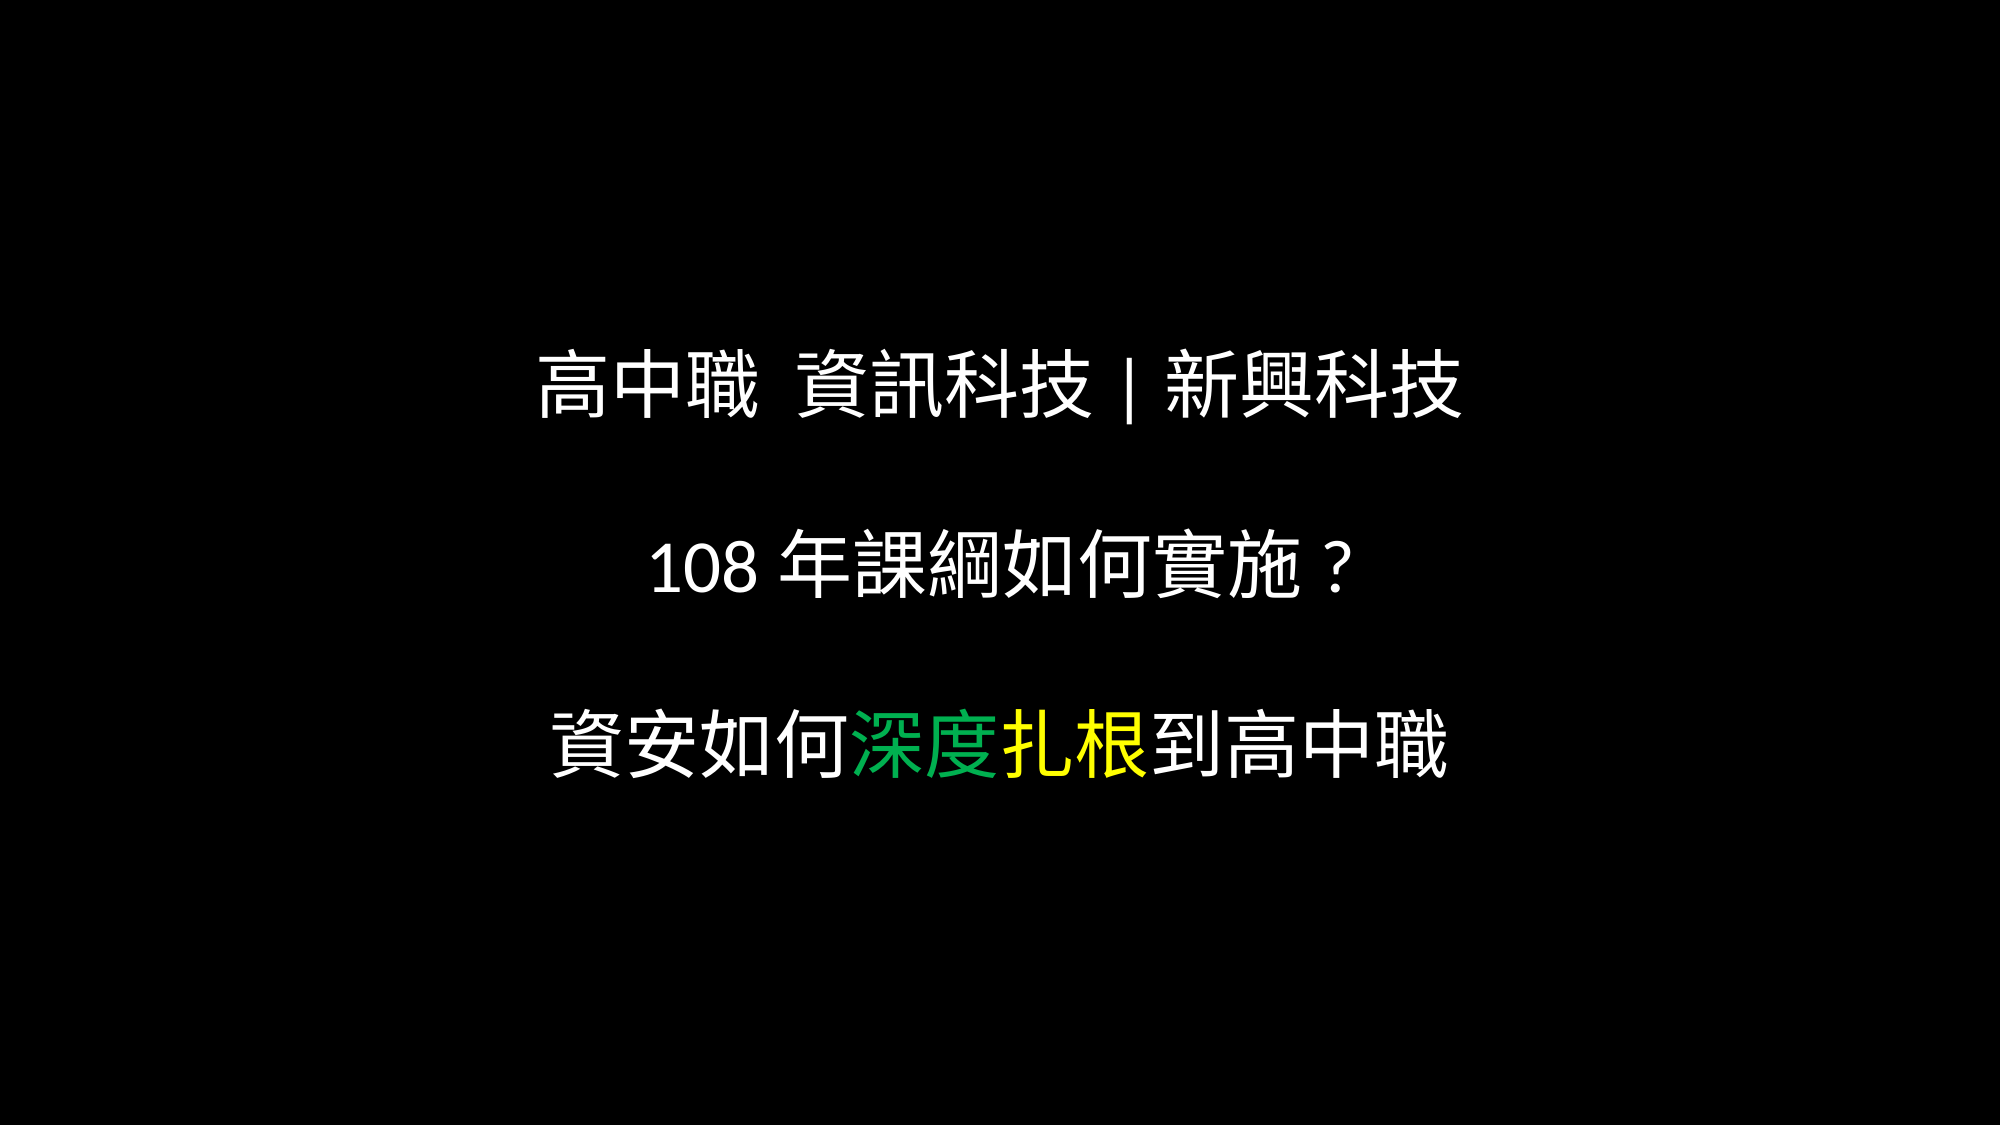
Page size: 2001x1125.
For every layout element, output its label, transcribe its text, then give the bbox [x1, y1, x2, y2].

text_box 高中職 資訊科技|新興科技 108年課綱如何實施? 資安如何深度扎根到高中職 [0, 0, 2000, 1125]
